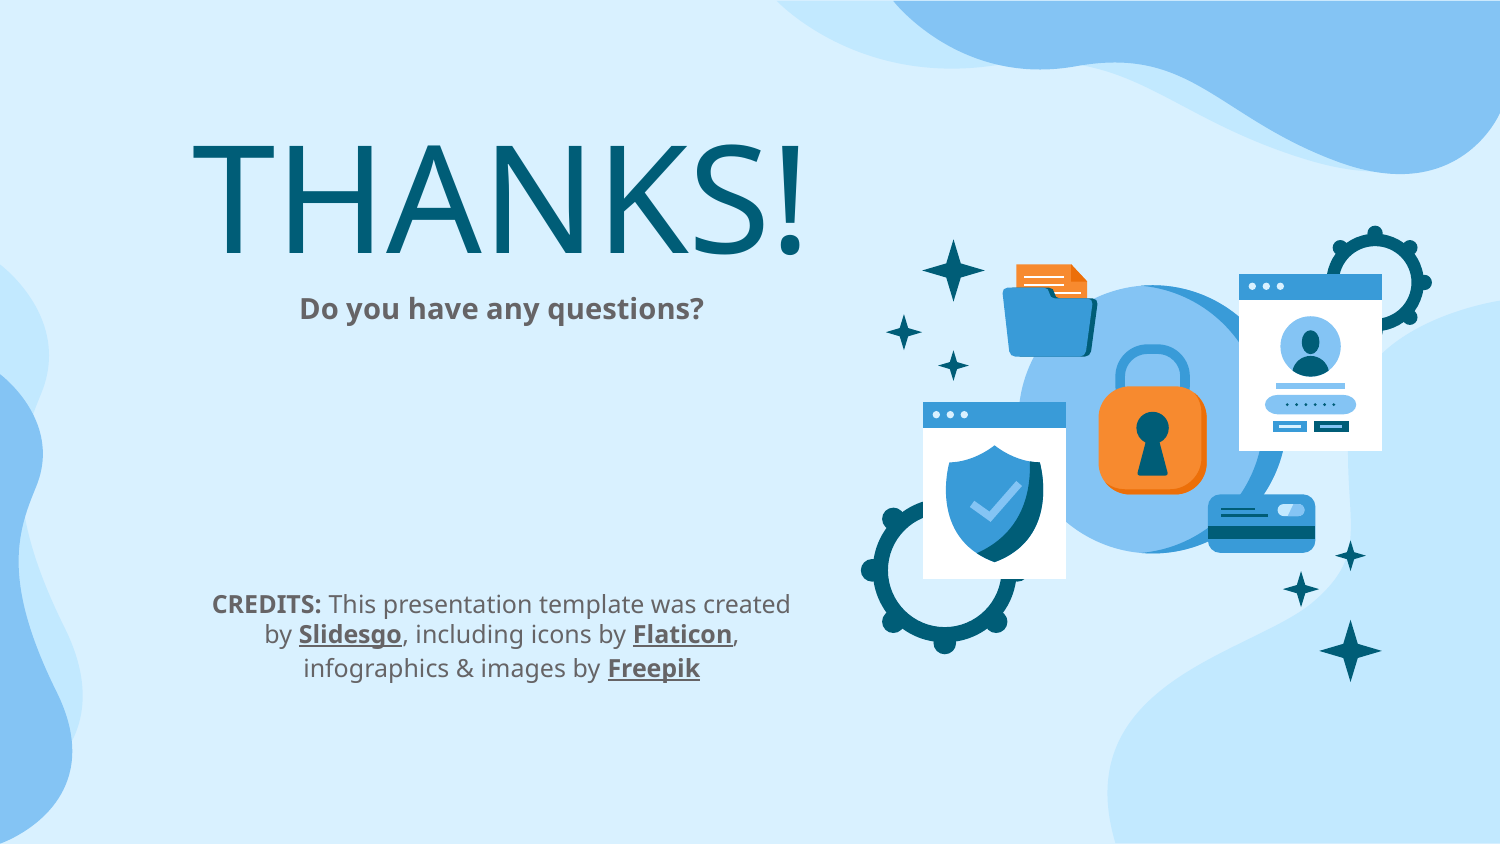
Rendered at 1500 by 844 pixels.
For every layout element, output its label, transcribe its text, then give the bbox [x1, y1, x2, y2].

subtitle Do you have any questions? [118, 275, 855, 469]
title THANKS! [118, 88, 886, 275]
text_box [860, 225, 1433, 683]
